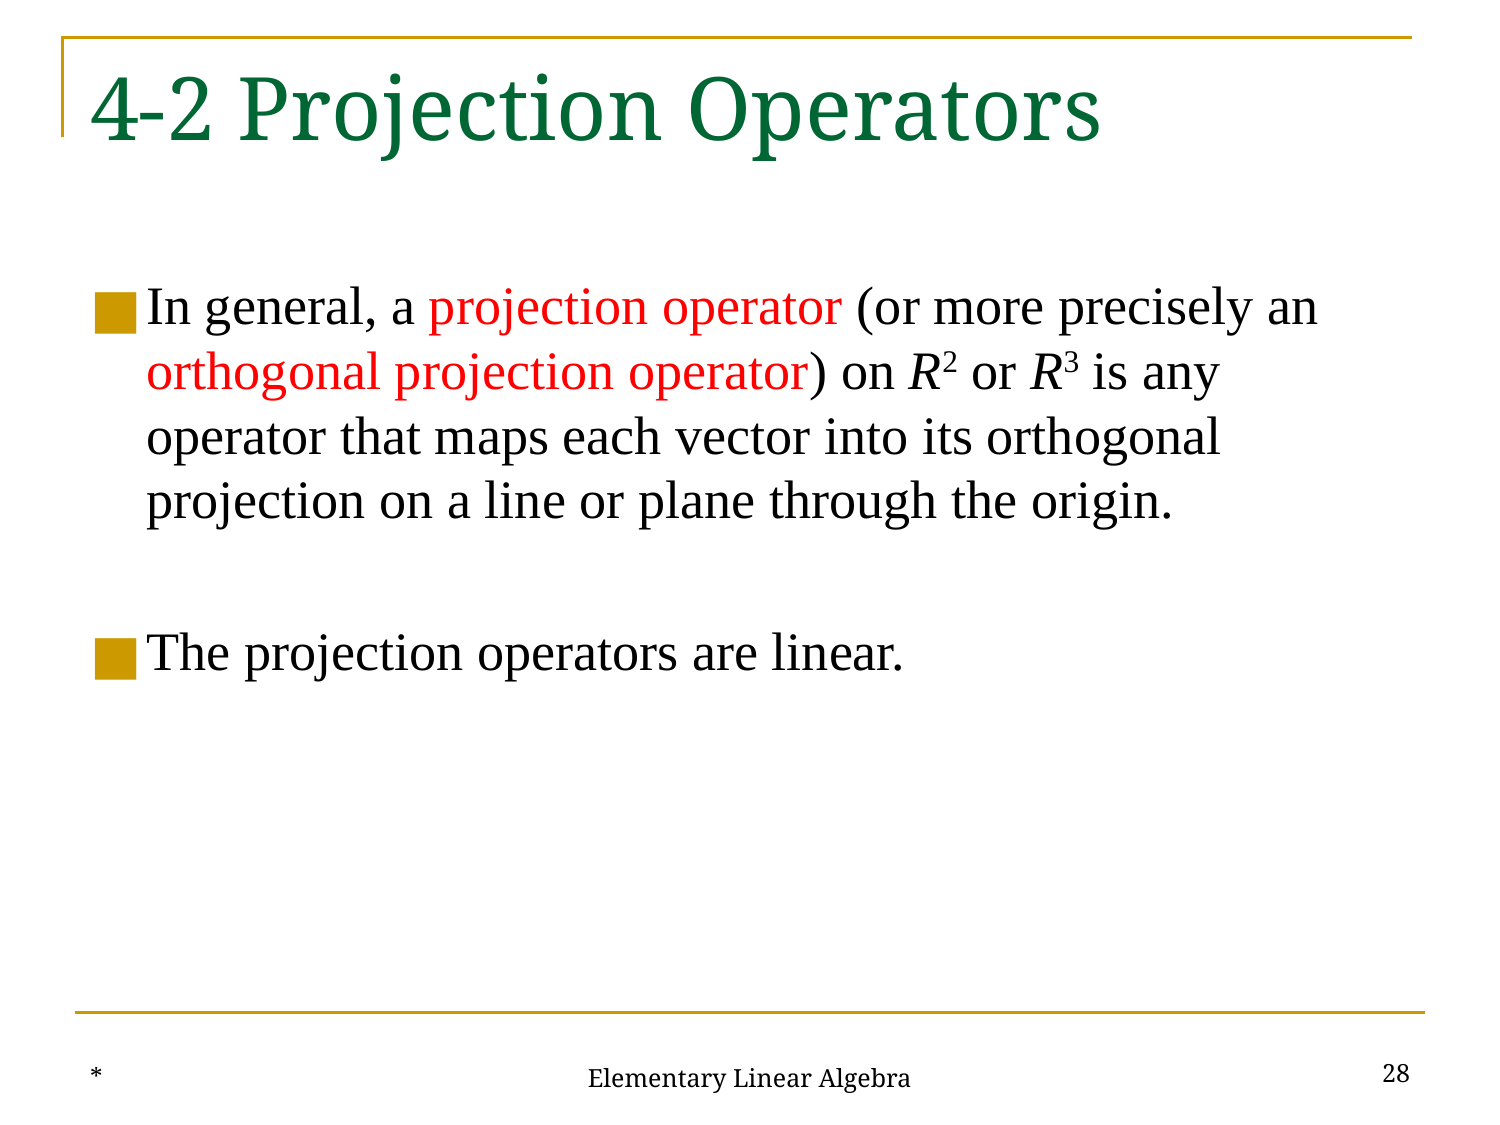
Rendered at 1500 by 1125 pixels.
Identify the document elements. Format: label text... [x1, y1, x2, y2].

title 4-2 Projection Operators [75, 45, 1425, 233]
list In general, a projection operator (or more precisely an orthogonal projection operator) on R2 or R3 is any operator that maps each vector into its orthogonal projection on a line or plane through the origin. The projection operators are linear. [75, 262, 1425, 1006]
text_box * [75, 1024, 425, 1100]
text_box ‹#› [1074, 1024, 1425, 1100]
text_box Elementary Linear Algebra [512, 1024, 988, 1100]
